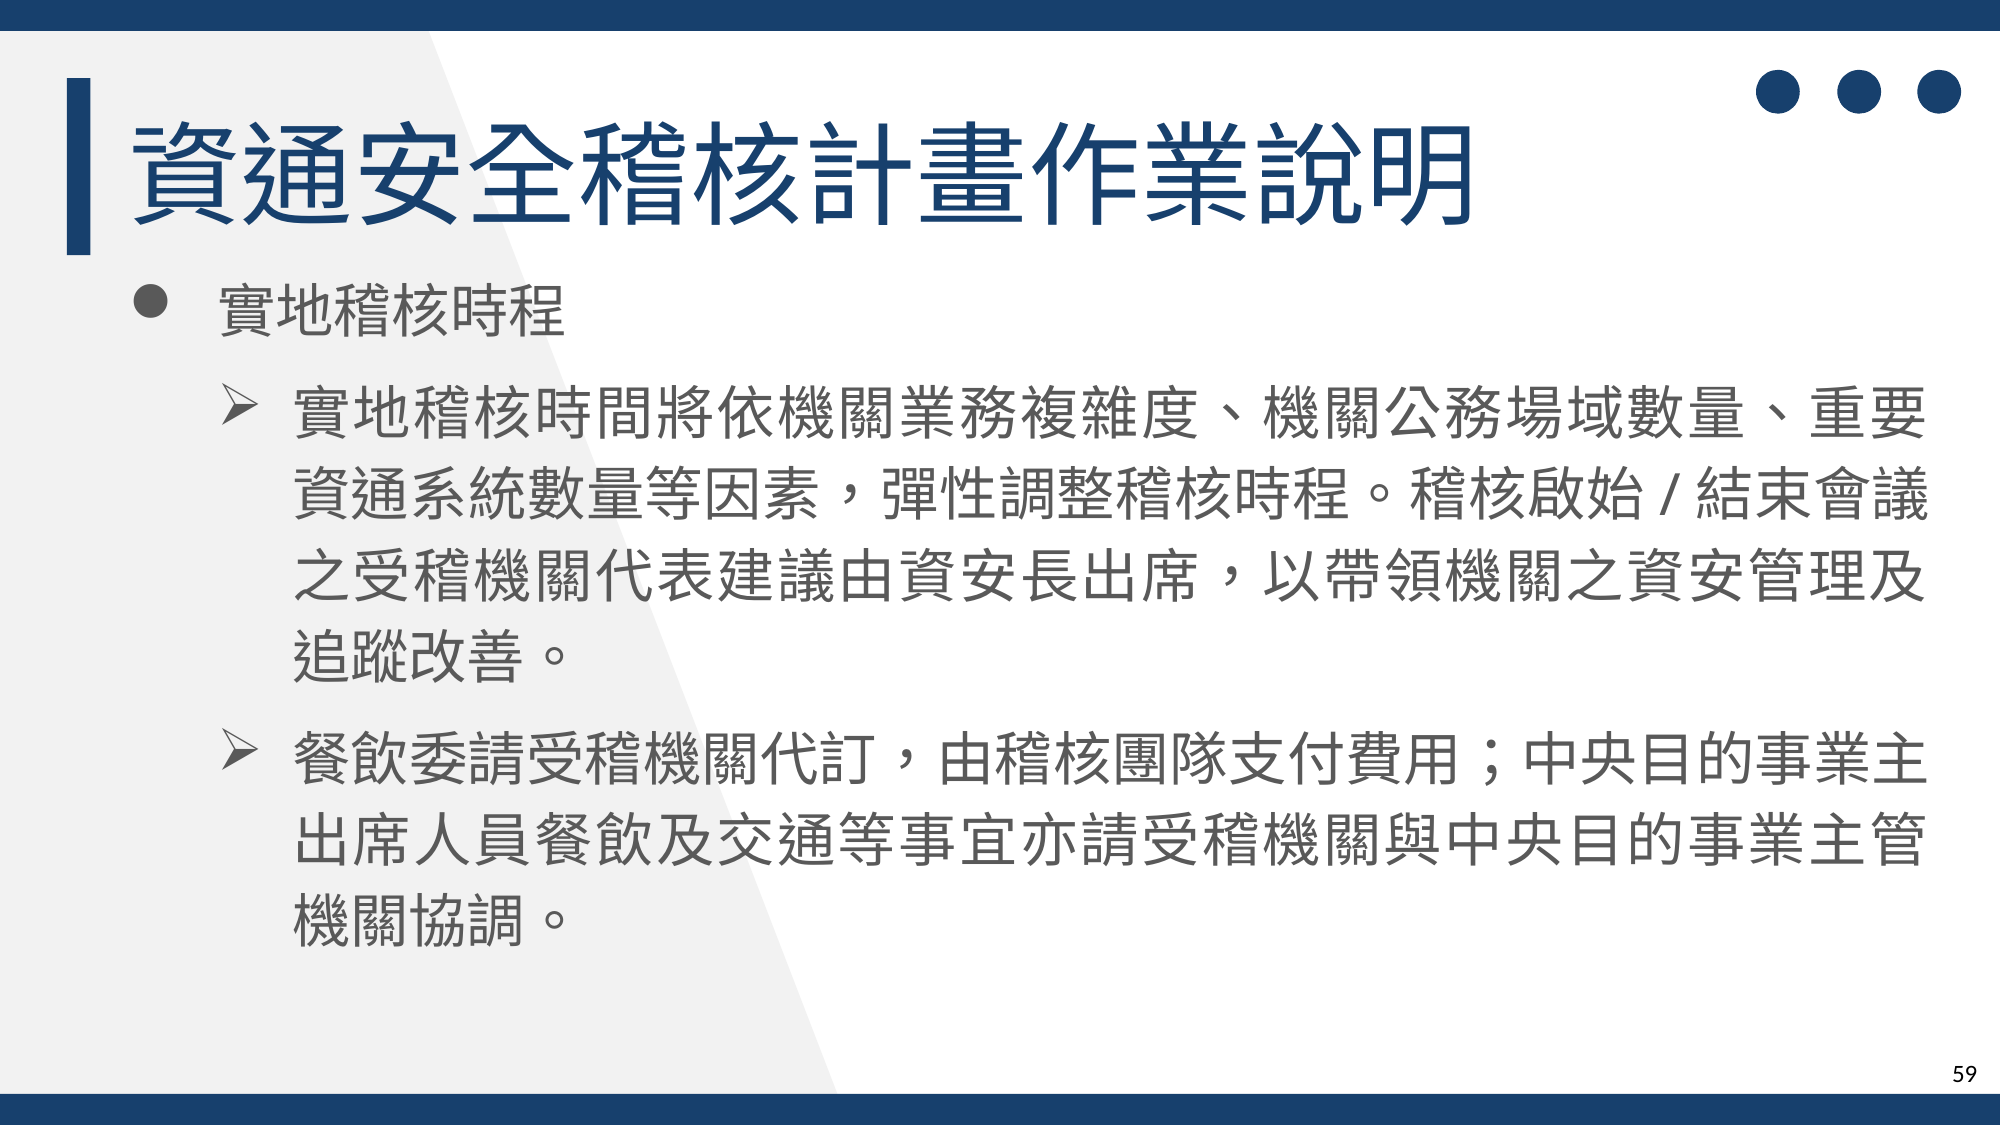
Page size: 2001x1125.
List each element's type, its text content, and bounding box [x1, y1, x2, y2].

text_box 資通安全稽核計畫作業說明 [113, 96, 1839, 315]
text_box 實地稽核時程 實地稽核時間將依機關業務複雜度、機關公務場域數量、重要 資通系統數量等因素，彈性調整稽核時程。稽核啟始/結束會議之受稽機關代表建議由資安長出席，以帶領機關之資安管理及 追蹤改善。 餐飲委請受稽機關代訂，由稽核團隊支付費用；中央目的事業主出席人員餐飲及交通等事宜亦請受稽機關與中央目的事業主管 機關協調。 [114, 255, 1945, 988]
